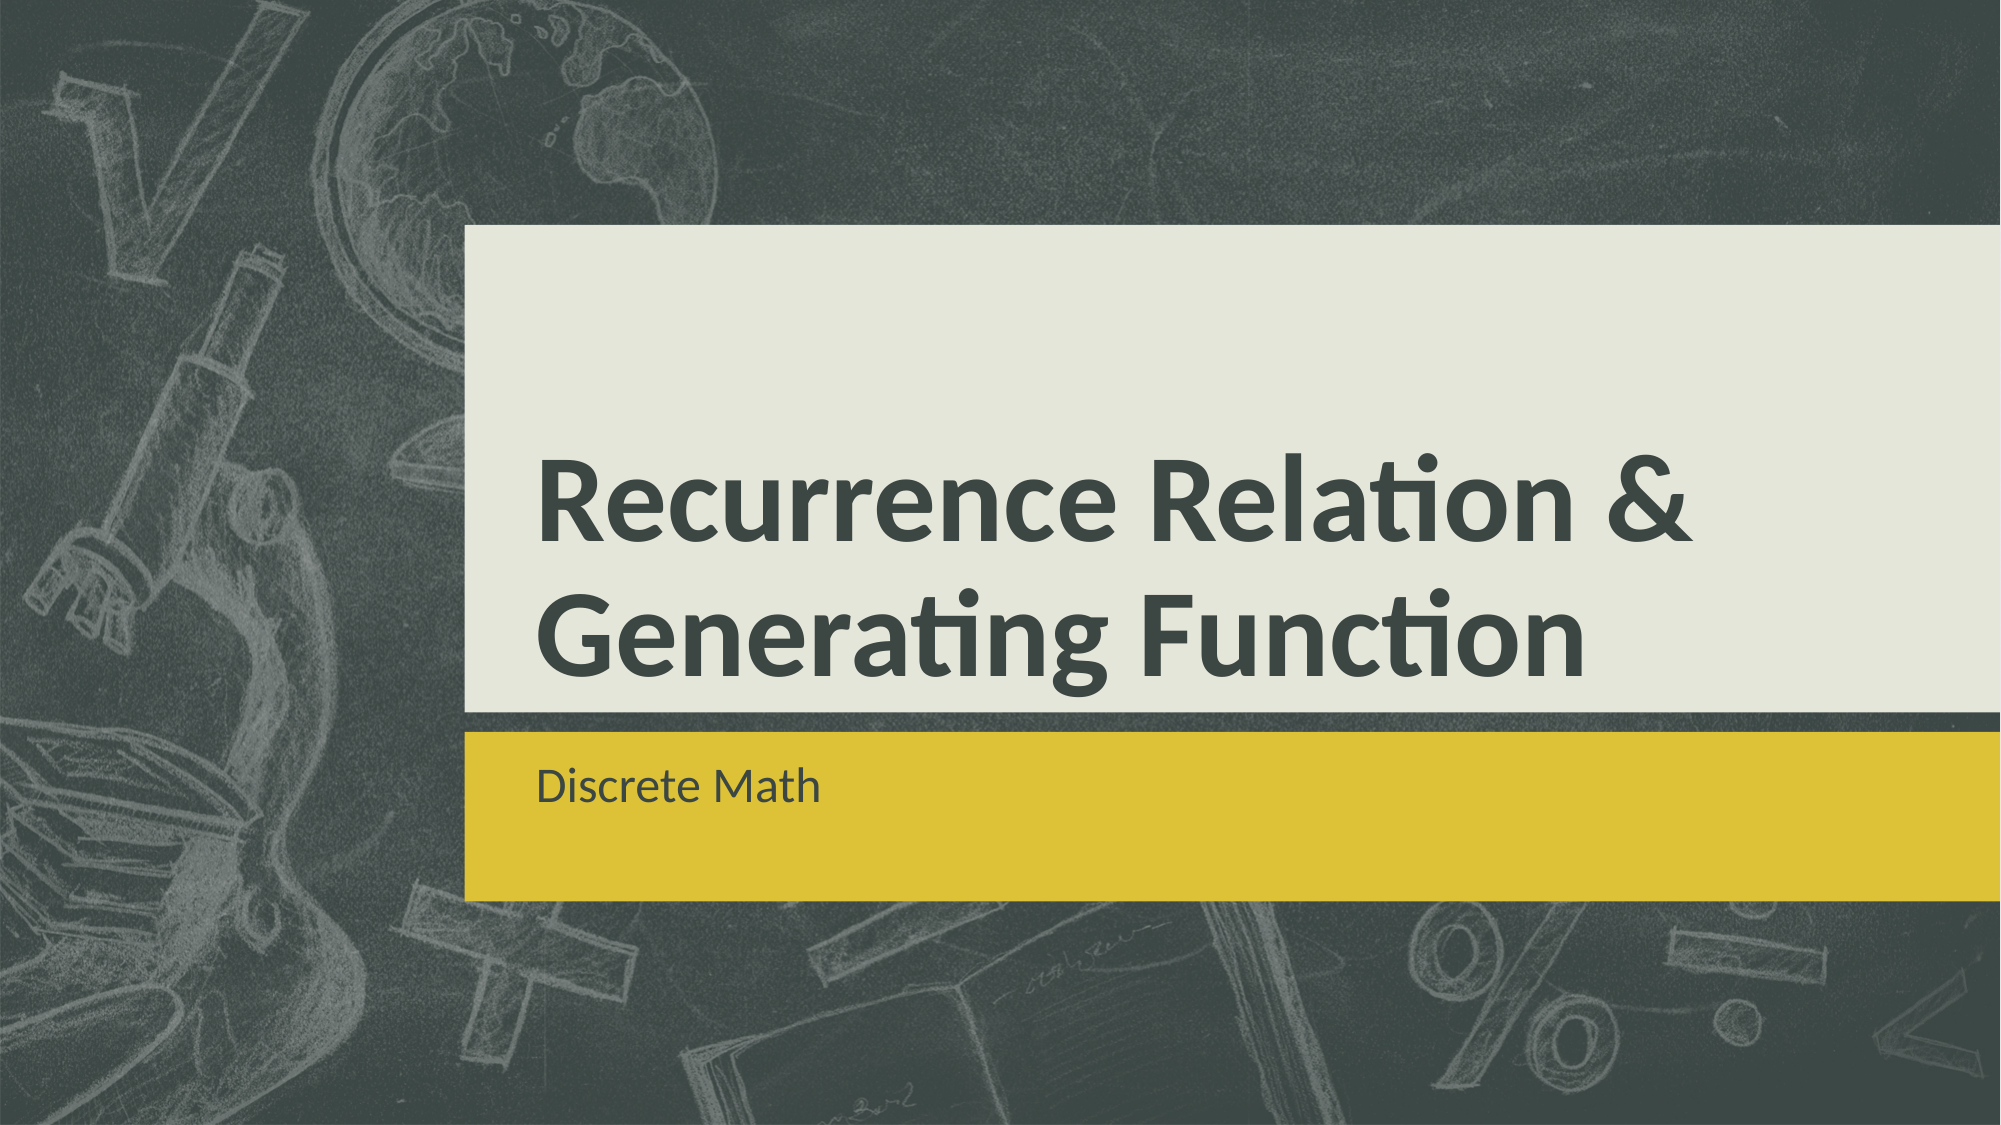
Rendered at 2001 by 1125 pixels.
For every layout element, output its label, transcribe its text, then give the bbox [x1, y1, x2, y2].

picture [0, 0, 2001, 1125]
title Recurrence Relation & Generating Function [520, 318, 1916, 711]
subtitle Discrete Math [520, 744, 1916, 887]
